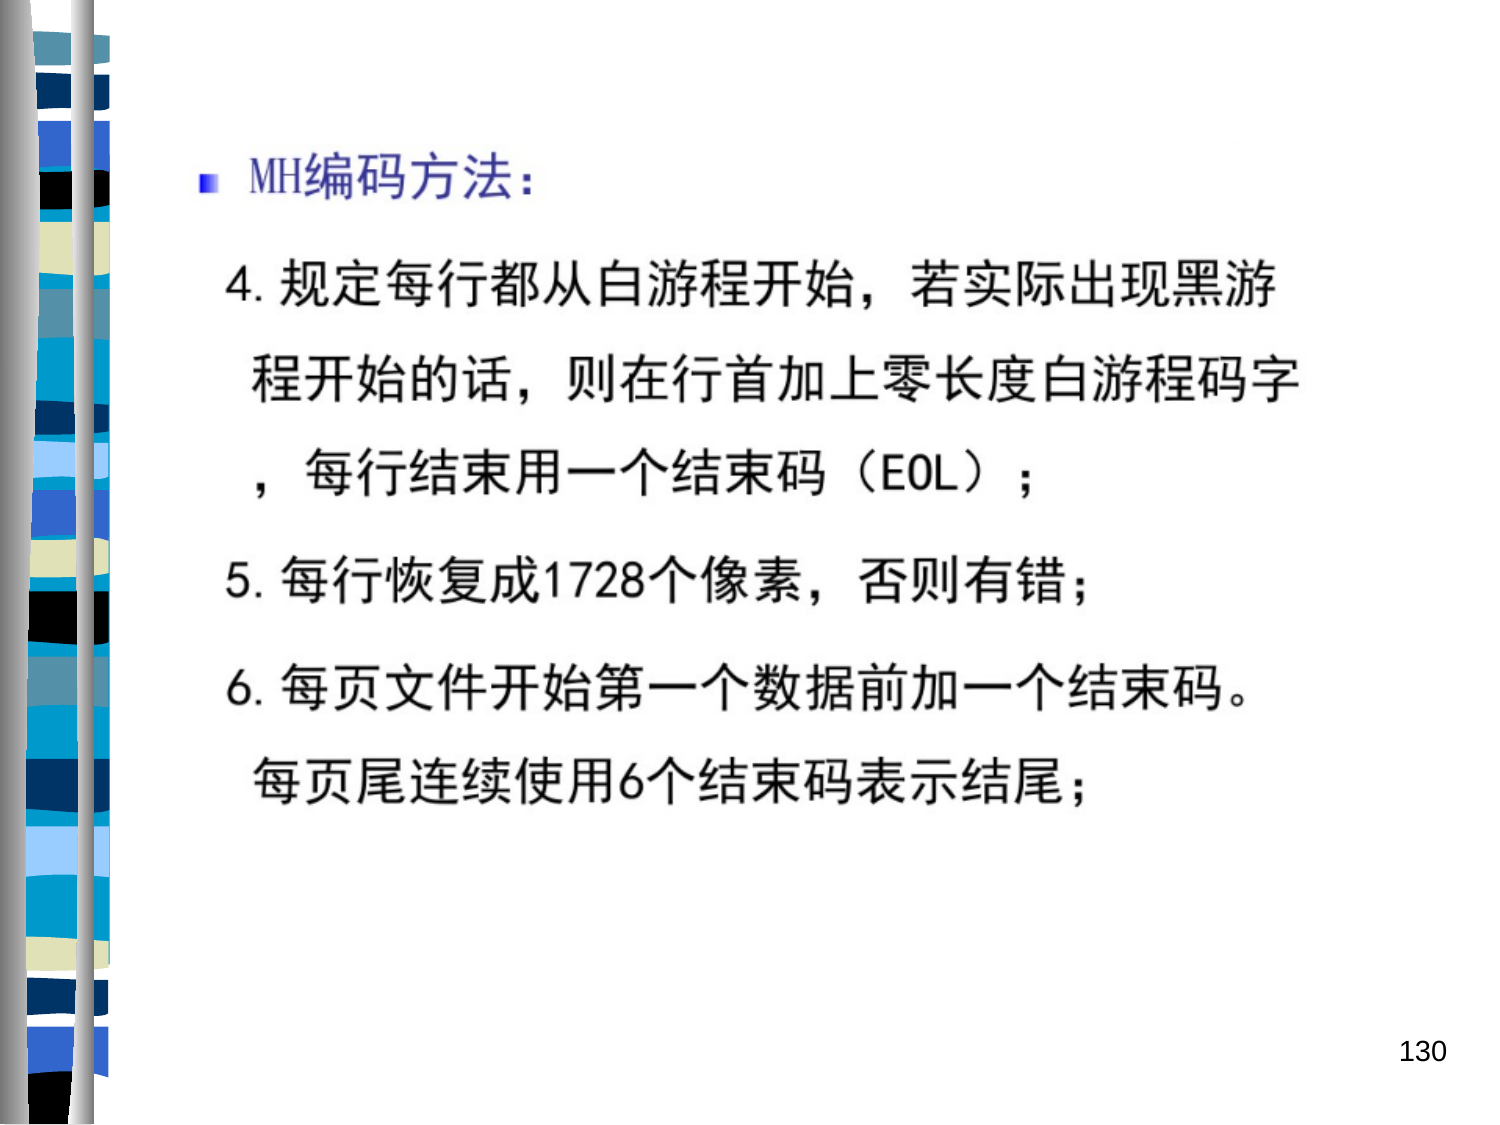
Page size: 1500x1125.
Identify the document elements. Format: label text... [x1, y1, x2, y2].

picture [188, 142, 1321, 816]
slide_number 130 [1149, 1024, 1463, 1101]
